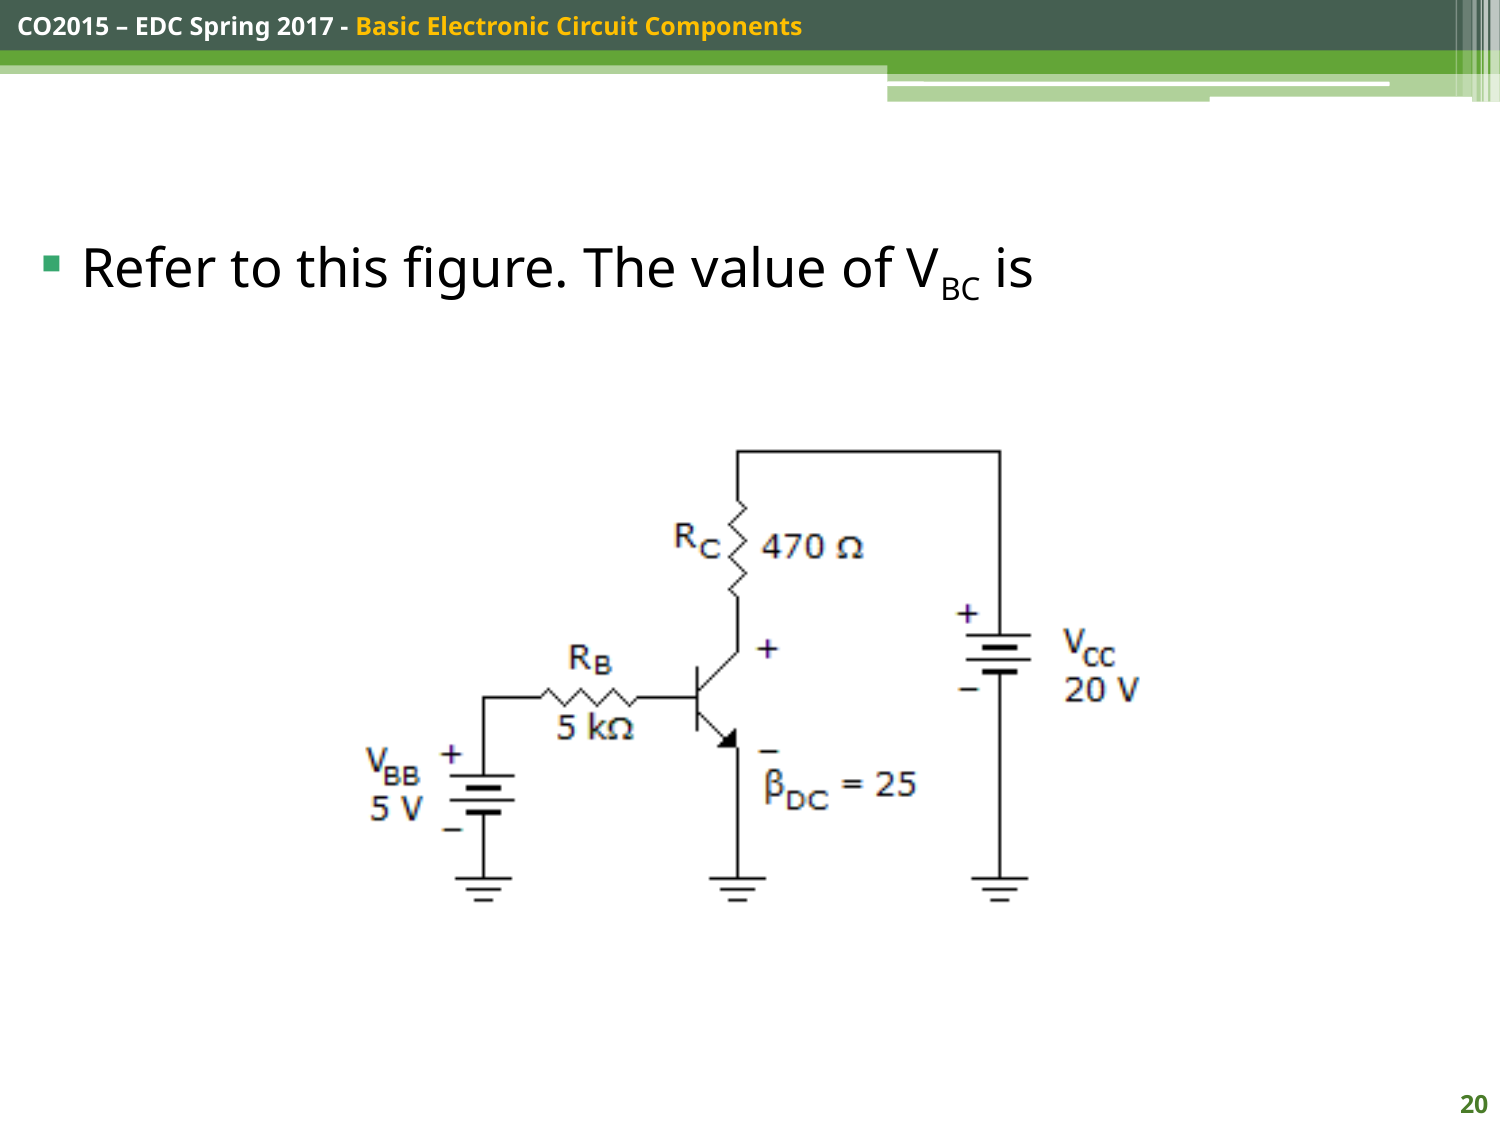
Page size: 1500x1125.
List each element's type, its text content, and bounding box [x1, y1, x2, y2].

picture [356, 424, 1175, 951]
list Refer to this figure. The value of VBC is [6, 225, 1485, 1079]
